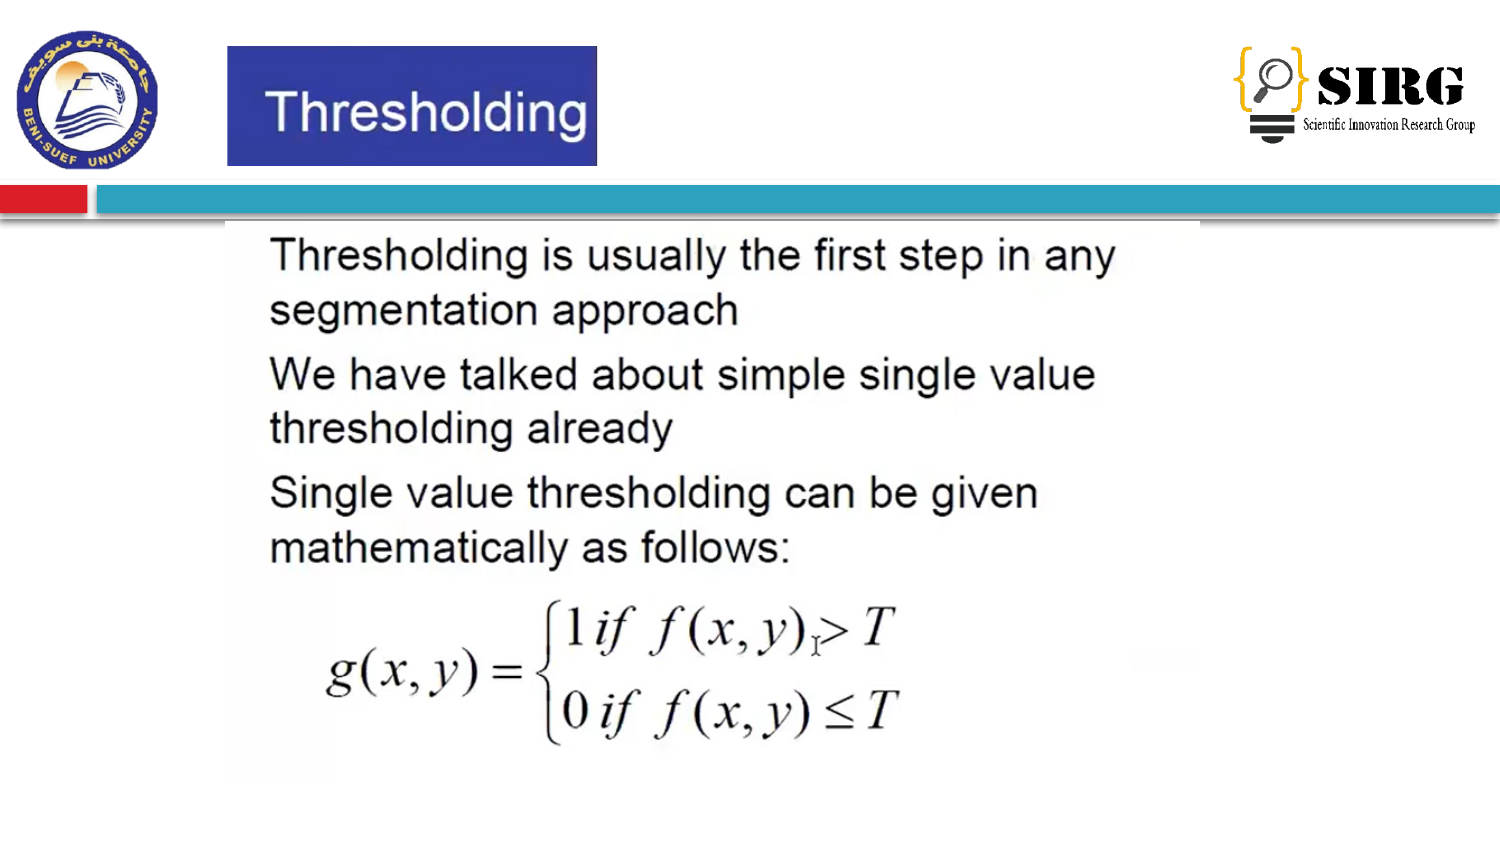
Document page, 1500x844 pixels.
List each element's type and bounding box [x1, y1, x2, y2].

picture [15, 29, 160, 173]
picture [227, 46, 598, 166]
picture [1199, 0, 1500, 200]
picture [224, 221, 1201, 785]
slide_number [0, 184, 88, 215]
